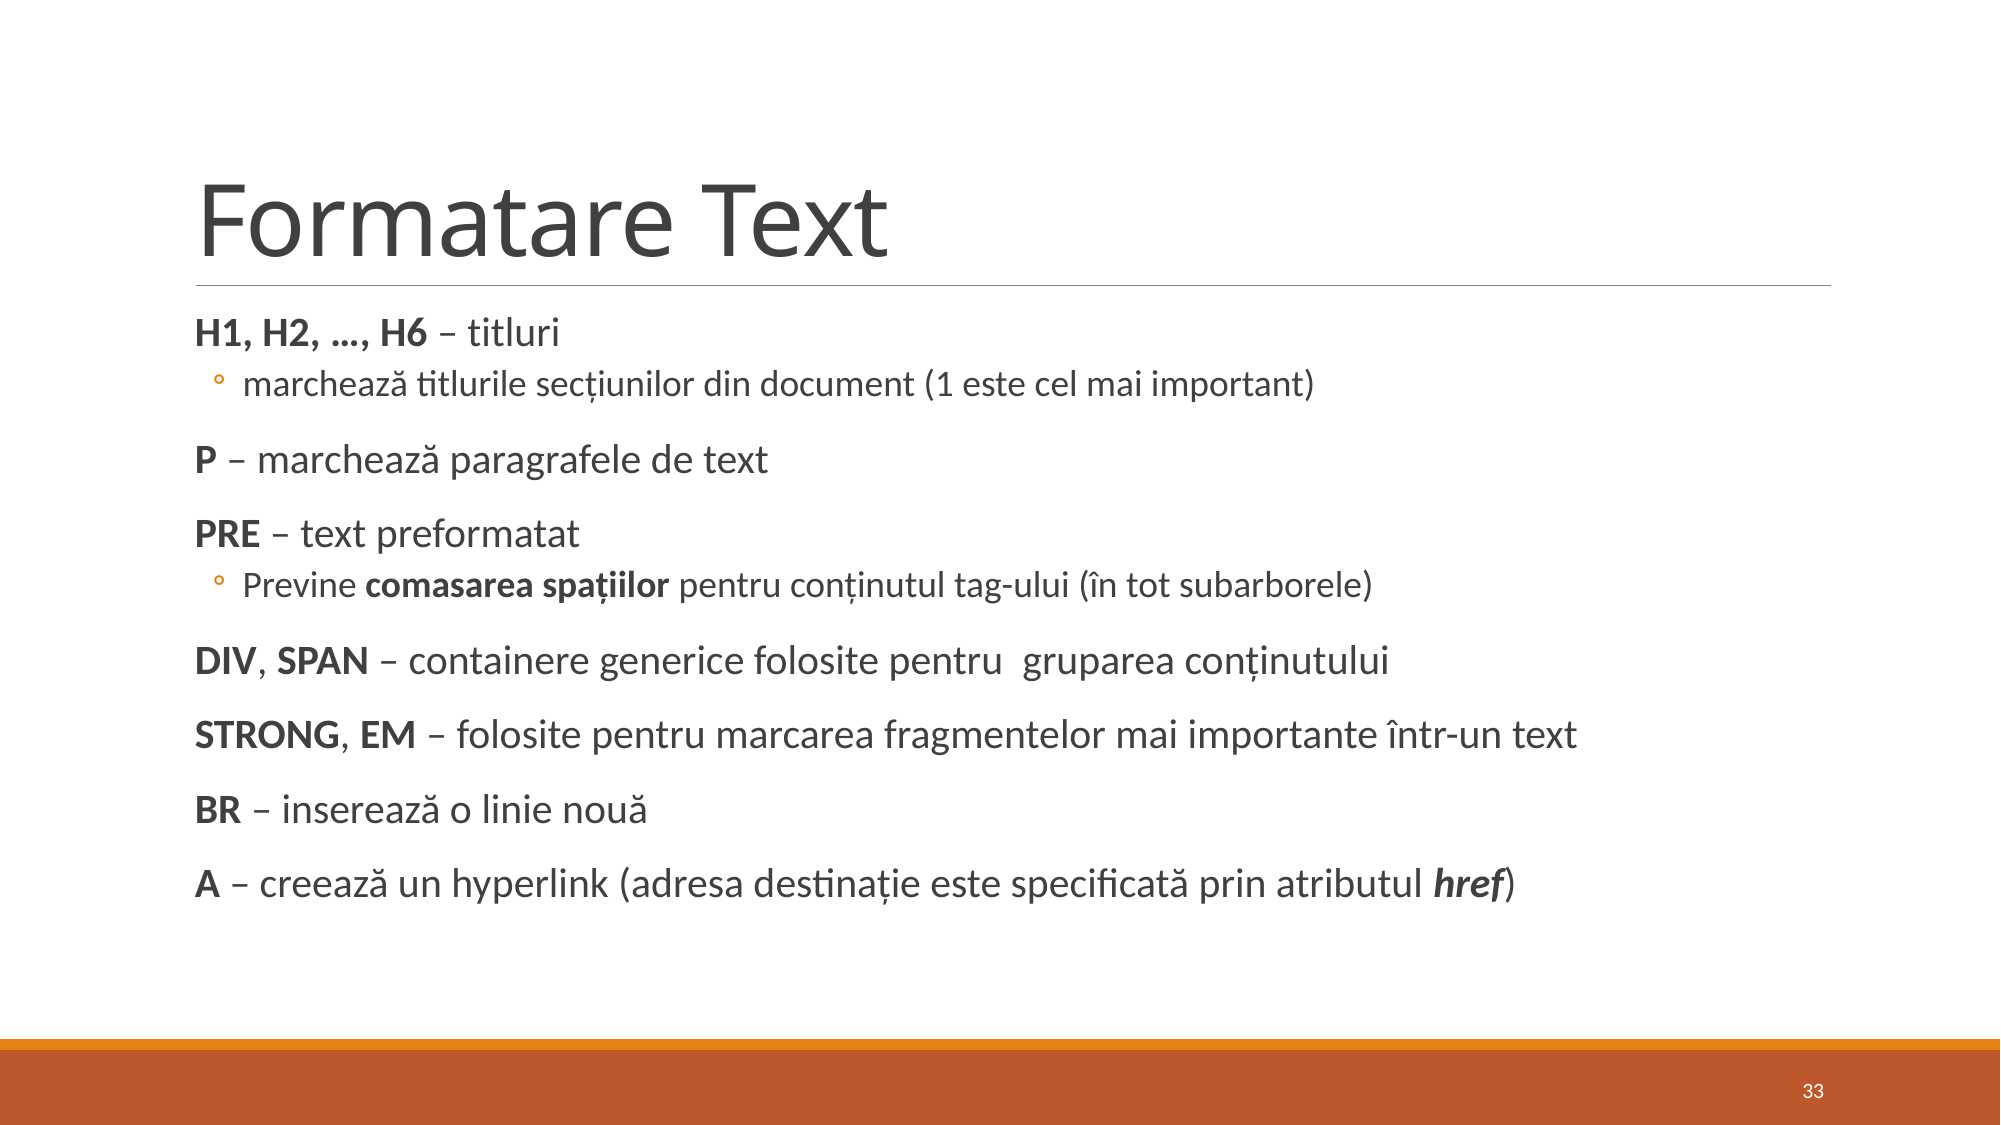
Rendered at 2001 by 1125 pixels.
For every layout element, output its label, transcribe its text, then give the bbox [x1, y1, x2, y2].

title Formatare Text [179, 47, 1830, 285]
slide_number 33 [1624, 1059, 1840, 1120]
list H1, H2, …, H6 – titluri marchează titlurile secțiunilor din document (1 este cel mai important) P – marchează paragrafele de text PRE – text preformatat Previne comasarea spațiilor pentru conținutul tag-ului (în tot subarborele) DIV, SPAN – containere generice folosite pentru gruparea conținutului STRONG, EM – folosite pentru marcarea fragmentelor mai importante într-un text BR – inserează o linie nouă A – creează un hyperlink (adresa destinație este specificată prin atributul href) [179, 302, 1830, 963]
